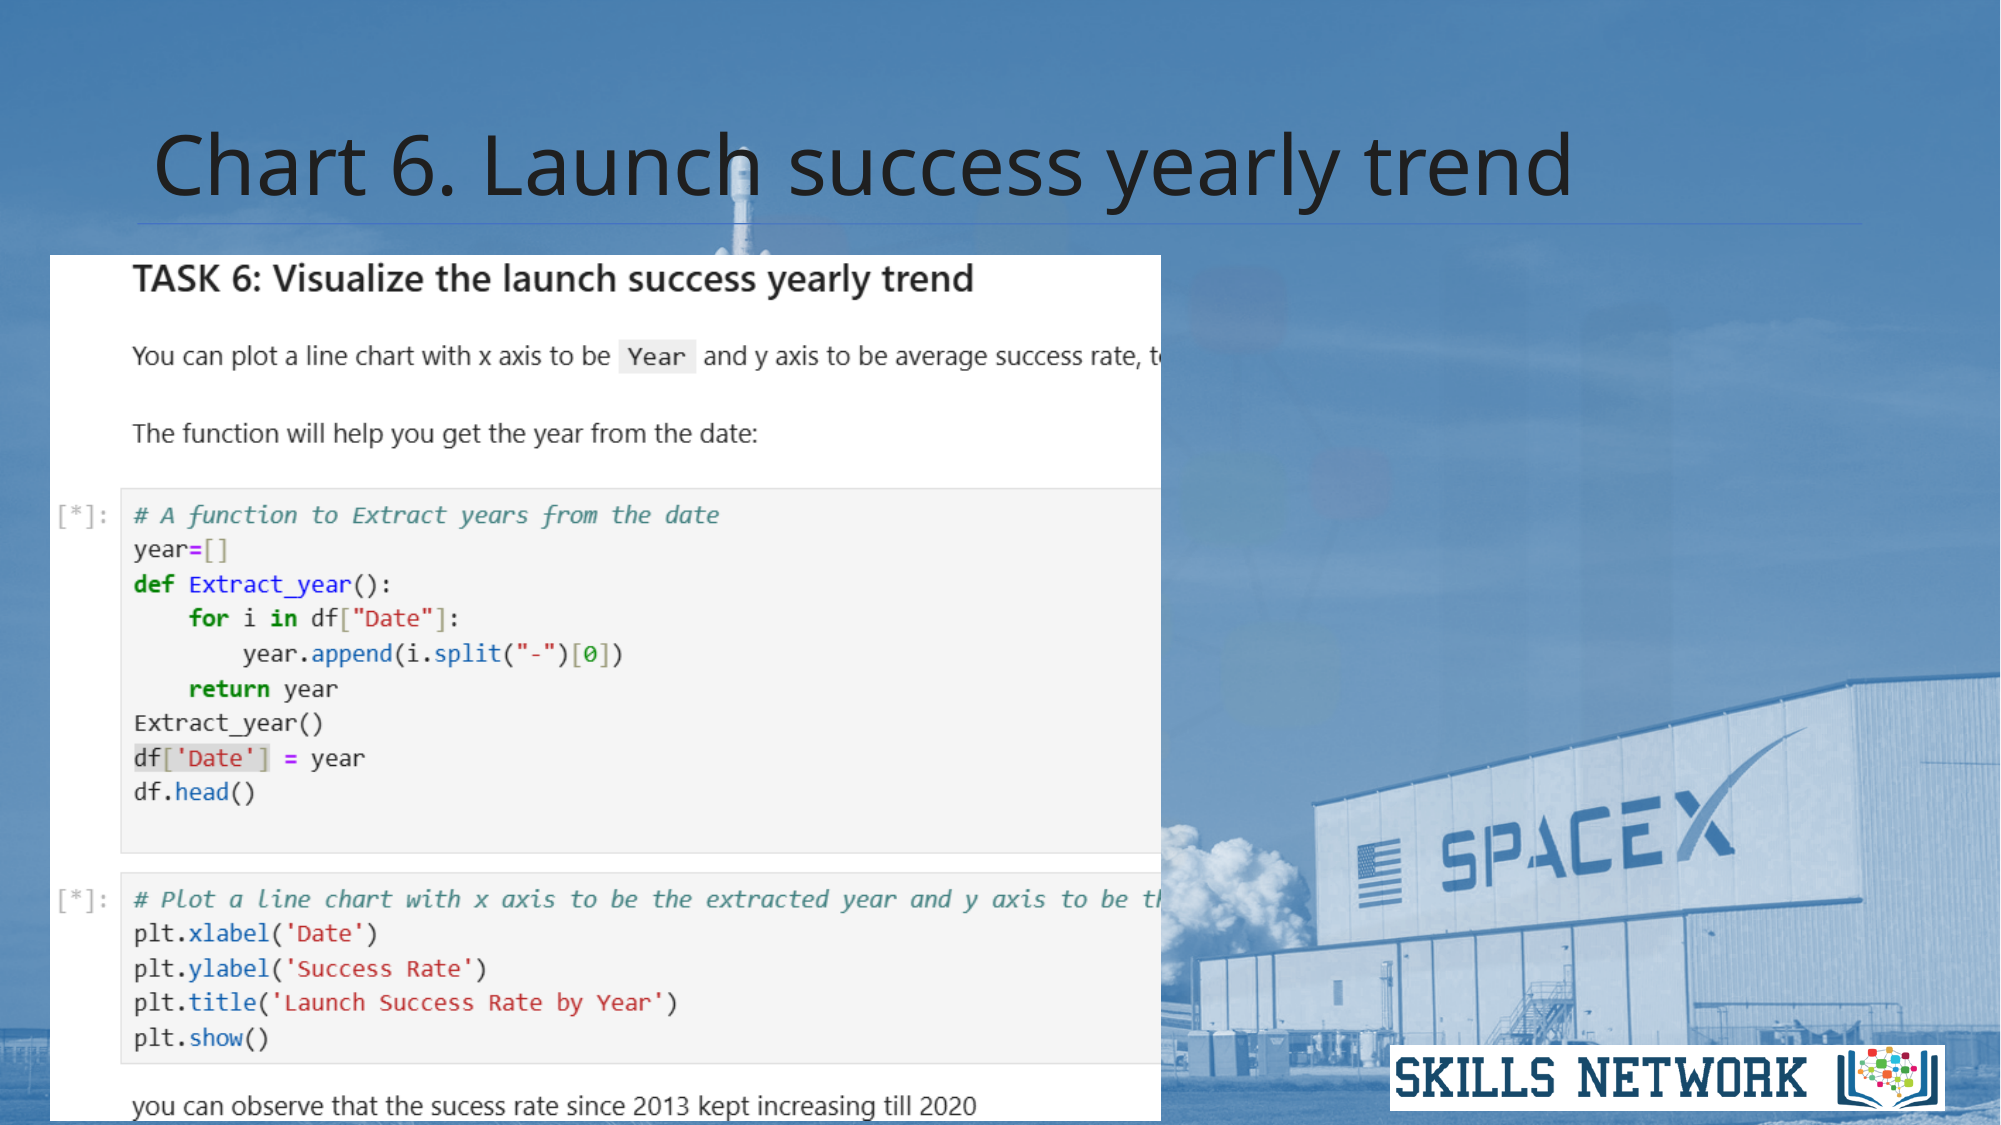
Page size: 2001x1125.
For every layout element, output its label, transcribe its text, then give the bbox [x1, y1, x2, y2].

picture [1390, 1045, 1945, 1111]
title Chart 6. Launch success yearly trend [137, 59, 1863, 278]
picture [50, 255, 1161, 1121]
